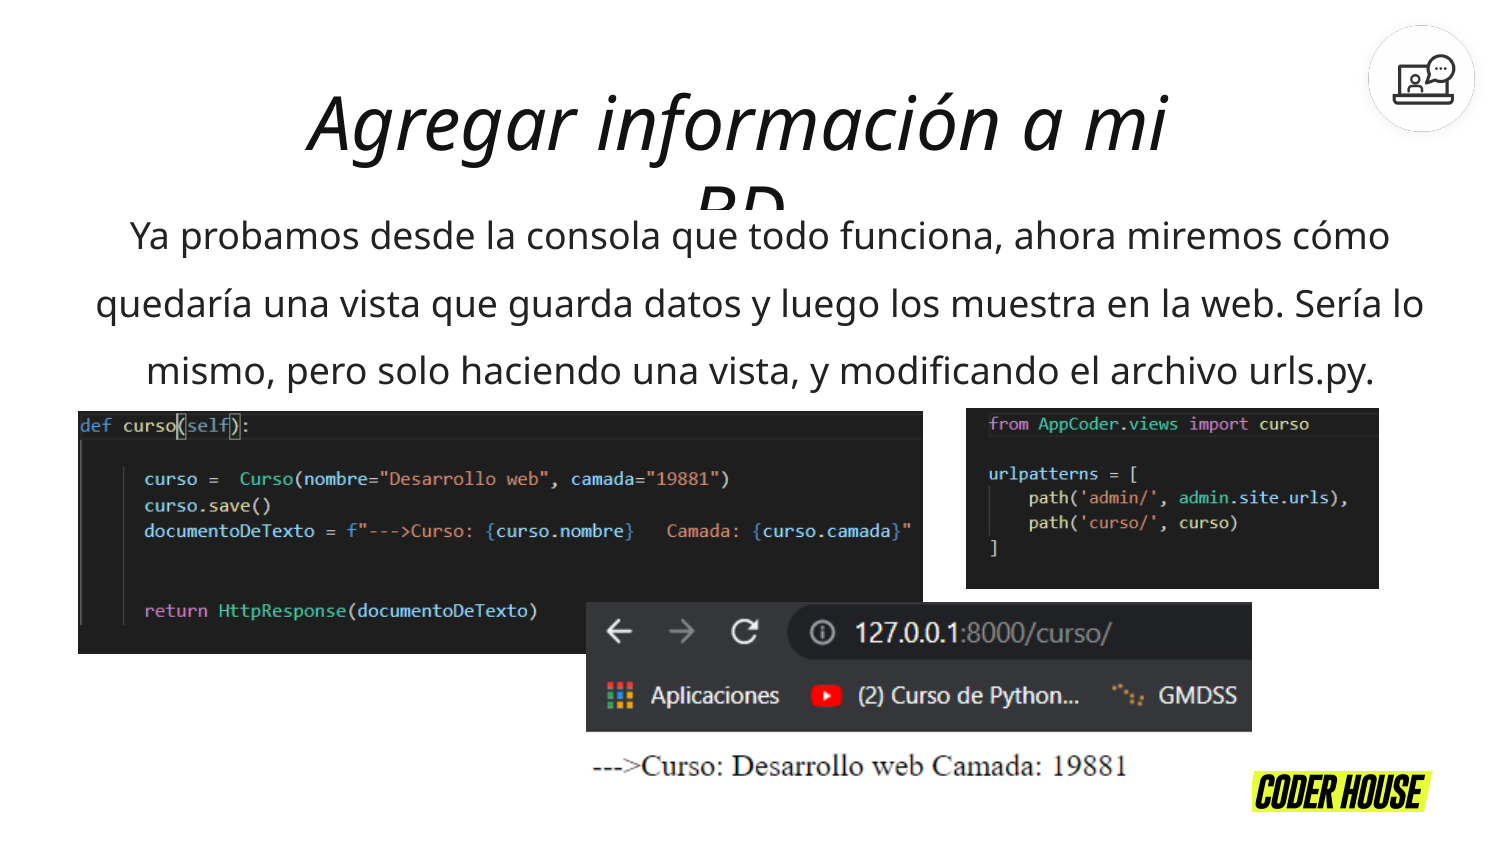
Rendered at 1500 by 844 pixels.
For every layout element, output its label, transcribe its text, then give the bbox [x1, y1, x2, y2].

text_box Agregar información a mi BD [274, 60, 1204, 174]
picture [78, 410, 1437, 844]
text_box Ya probamos desde la consola que todo funciona, ahora miremos cómo quedaría una vista que guarda datos y luego los muestra en la web. Sería lo mismo, pero solo haciendo una vista, y modificando el archivo urls.py. [37, 174, 1485, 408]
picture [966, 408, 1379, 590]
picture [1354, 12, 1488, 146]
